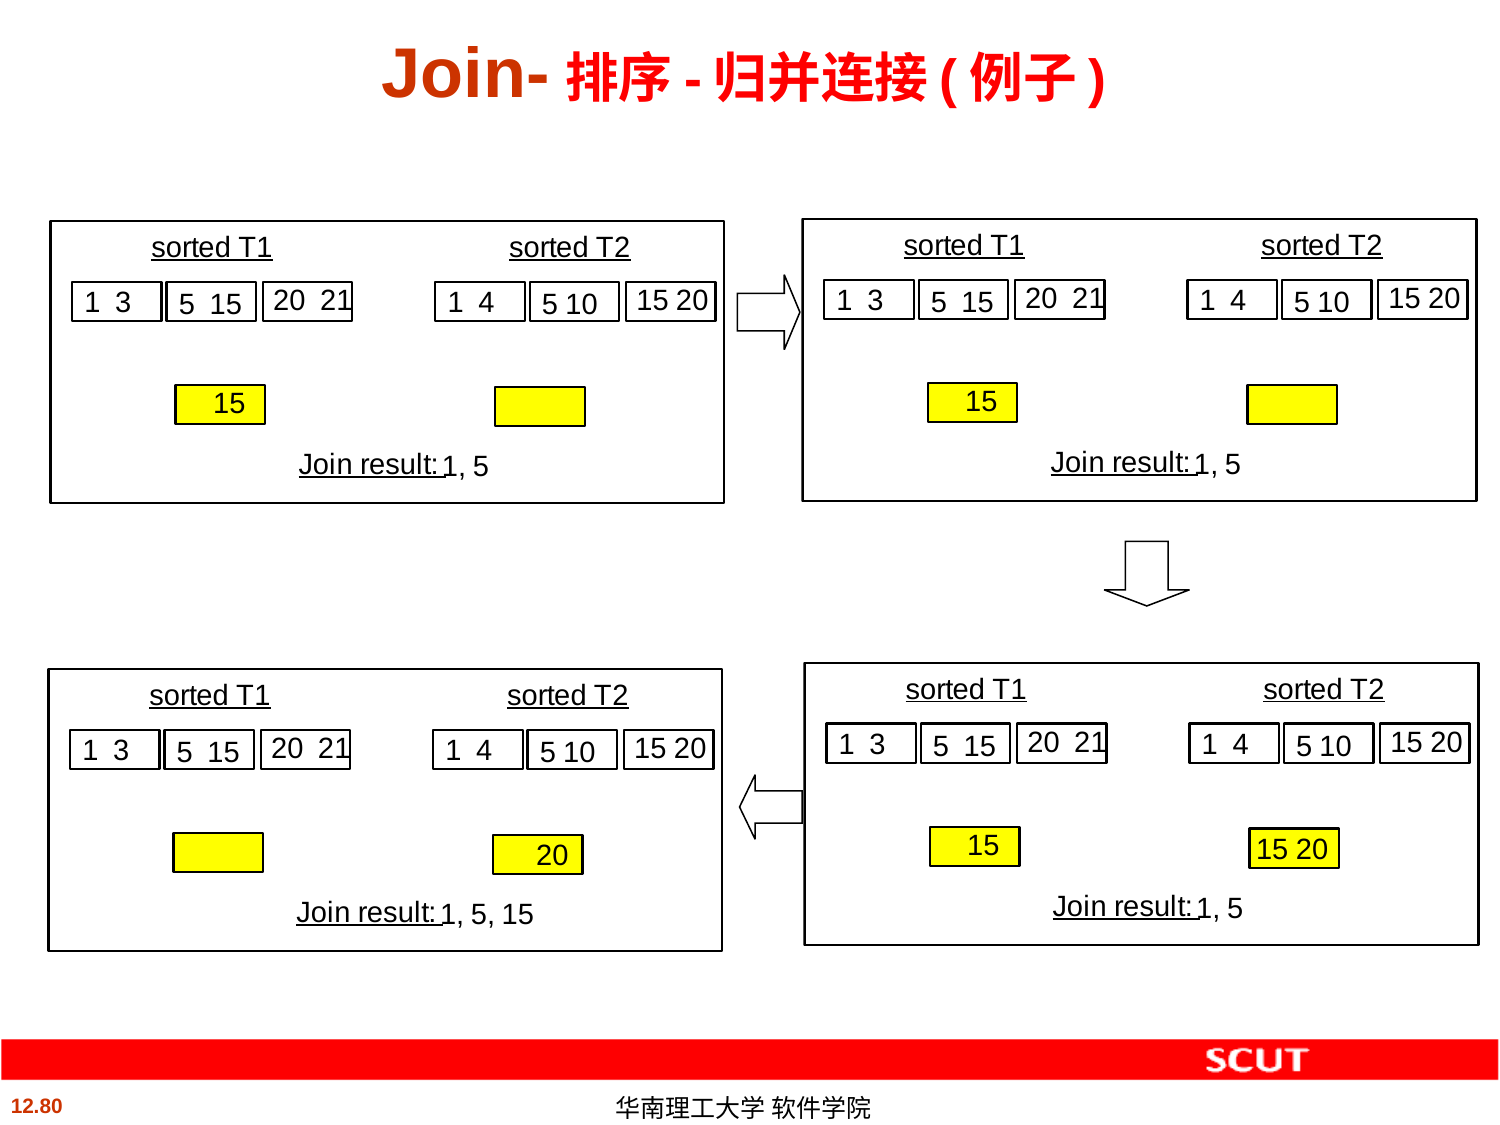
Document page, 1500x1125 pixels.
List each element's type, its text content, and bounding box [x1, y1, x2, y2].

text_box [737, 217, 1500, 503]
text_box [803, 541, 1500, 947]
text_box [46, 667, 803, 953]
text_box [48, 219, 734, 505]
title Join-排序-归并连接(例子) [37, 18, 1452, 120]
picture [0, 1038, 1500, 1083]
